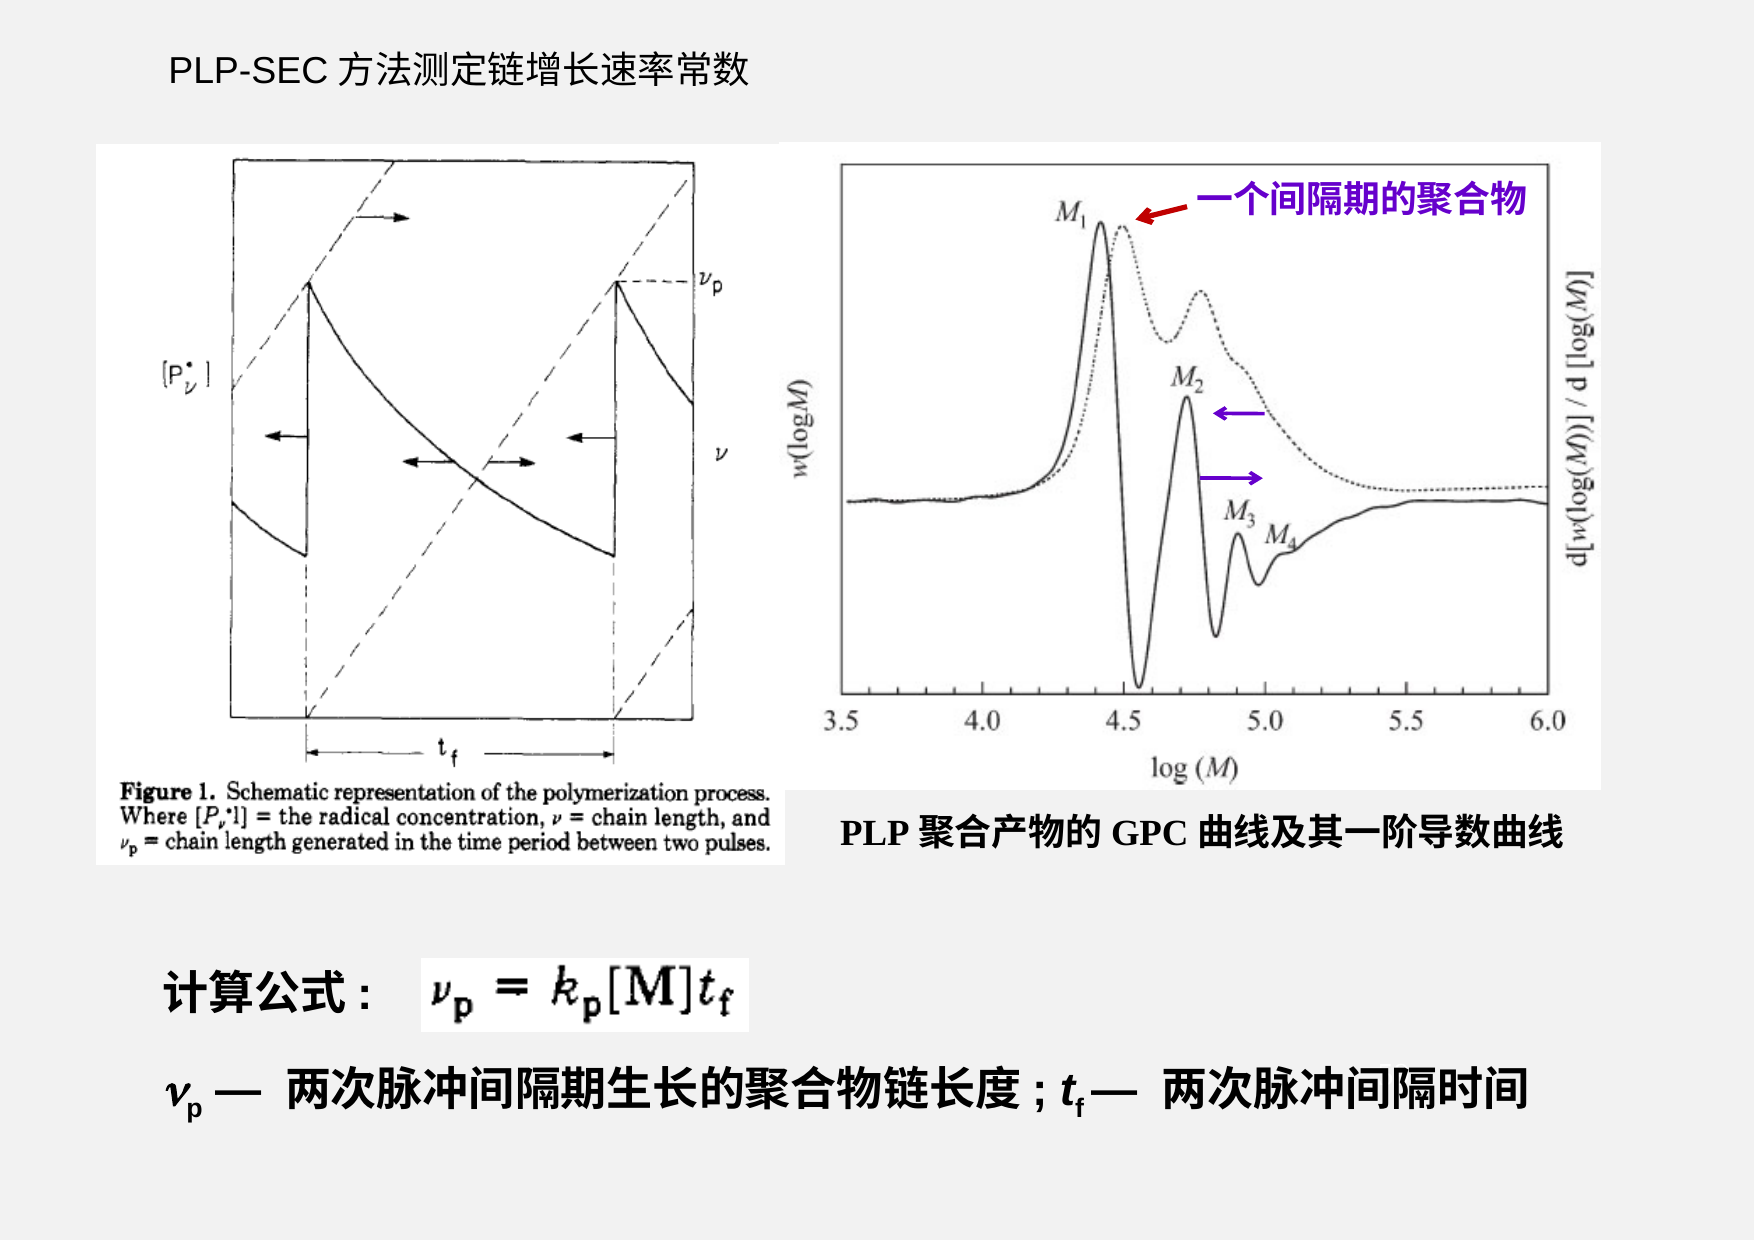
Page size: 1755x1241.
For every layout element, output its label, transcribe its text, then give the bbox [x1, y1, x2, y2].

text_box PLP聚合产物的GPC曲线及其一阶导数曲线 [825, 800, 1588, 860]
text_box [1135, 206, 1188, 220]
picture [420, 957, 749, 1032]
picture [95, 141, 1601, 866]
text_box PLP-SEC方法测定链增长速率常数 [153, 38, 1560, 143]
text_box 计算公式: p — 两次脉冲间隔期生长的聚合物链长度; tf — 两次脉冲间隔时间 [147, 955, 1545, 1130]
